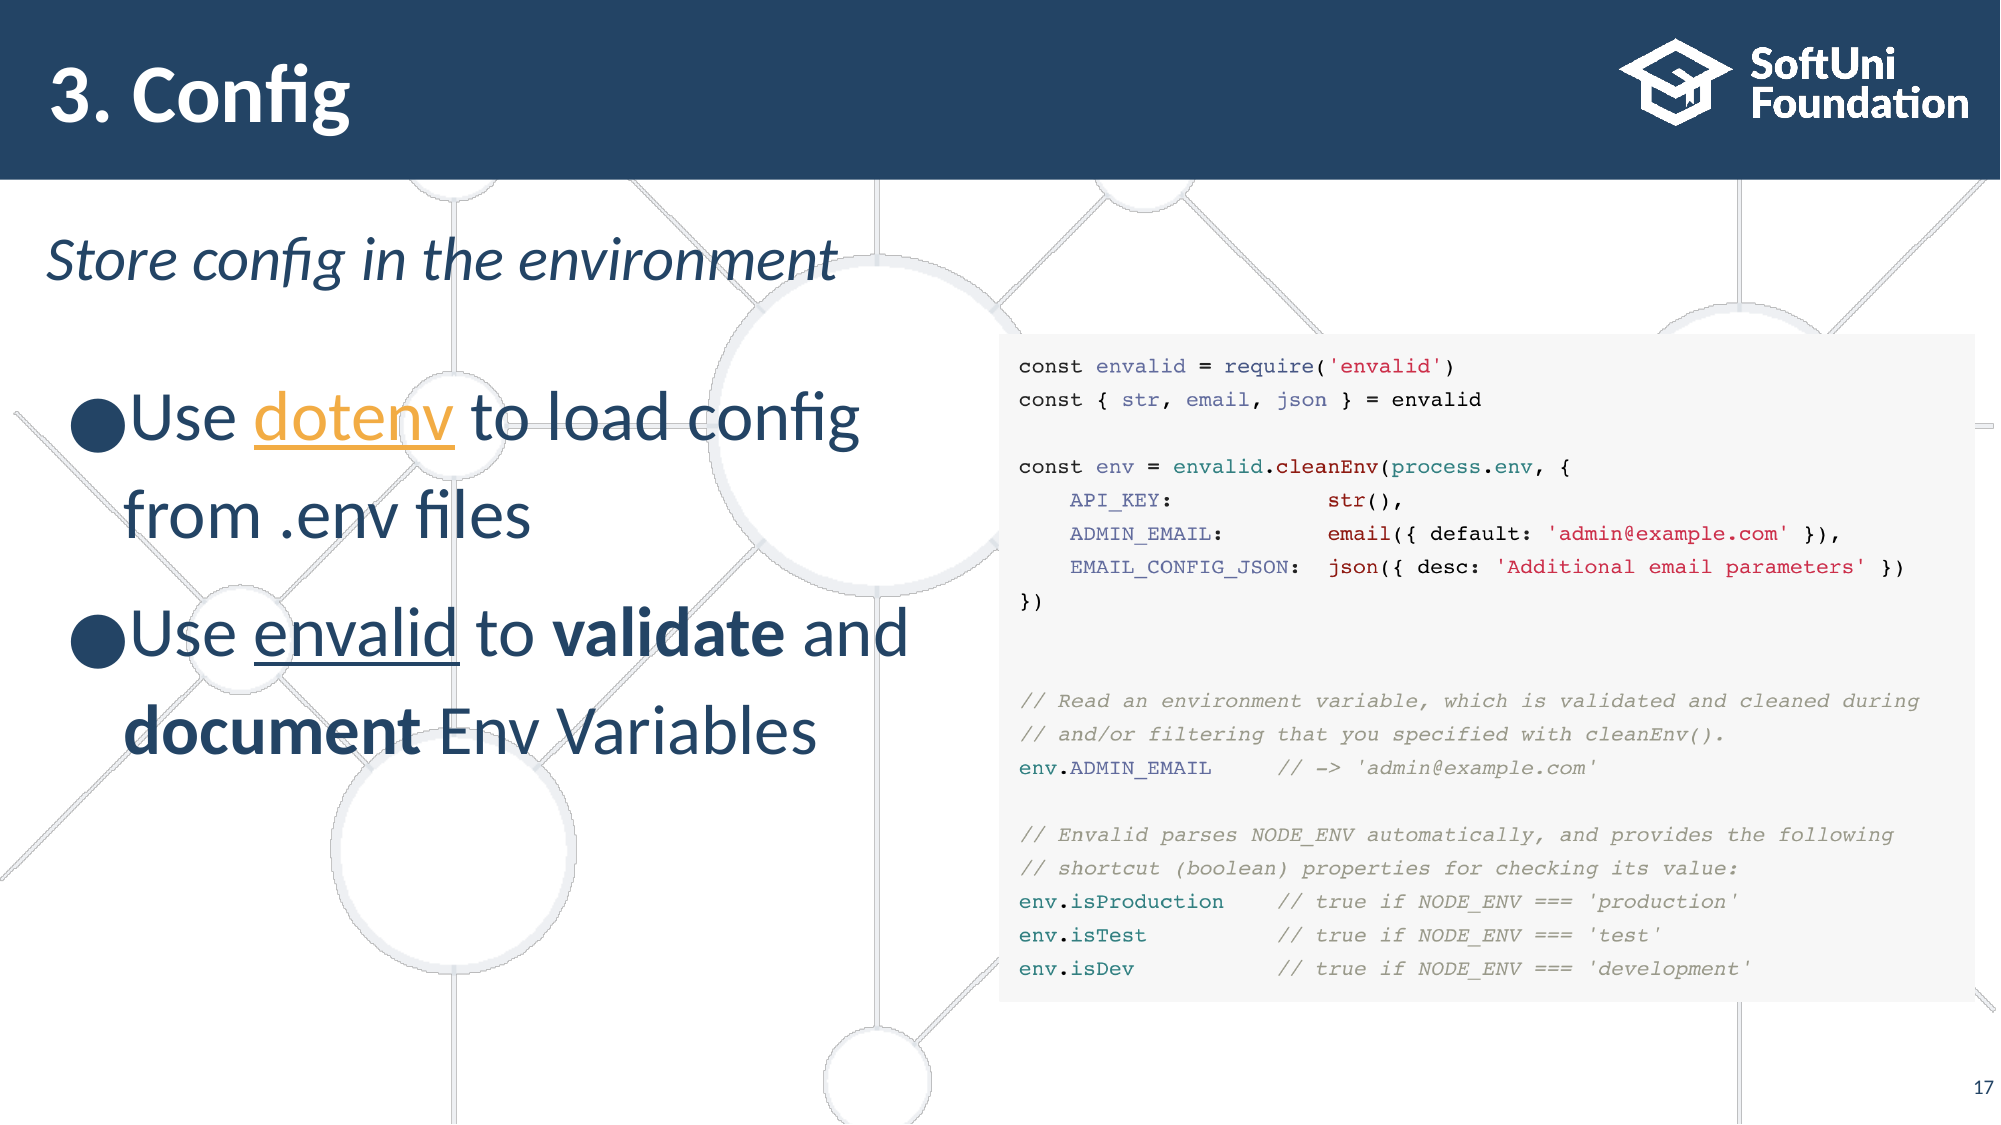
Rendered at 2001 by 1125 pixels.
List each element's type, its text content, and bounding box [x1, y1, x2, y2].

picture [1618, 38, 1968, 126]
picture [0, 180, 2000, 1124]
title 3. Config [31, 16, 1591, 162]
list Use dotenv to load config from .env files Use envalid to validate and document Env Variables [31, 351, 1007, 1050]
text_box Store config in the environment [31, 202, 1853, 310]
slide_number ‹#› [1929, 1070, 2000, 1103]
